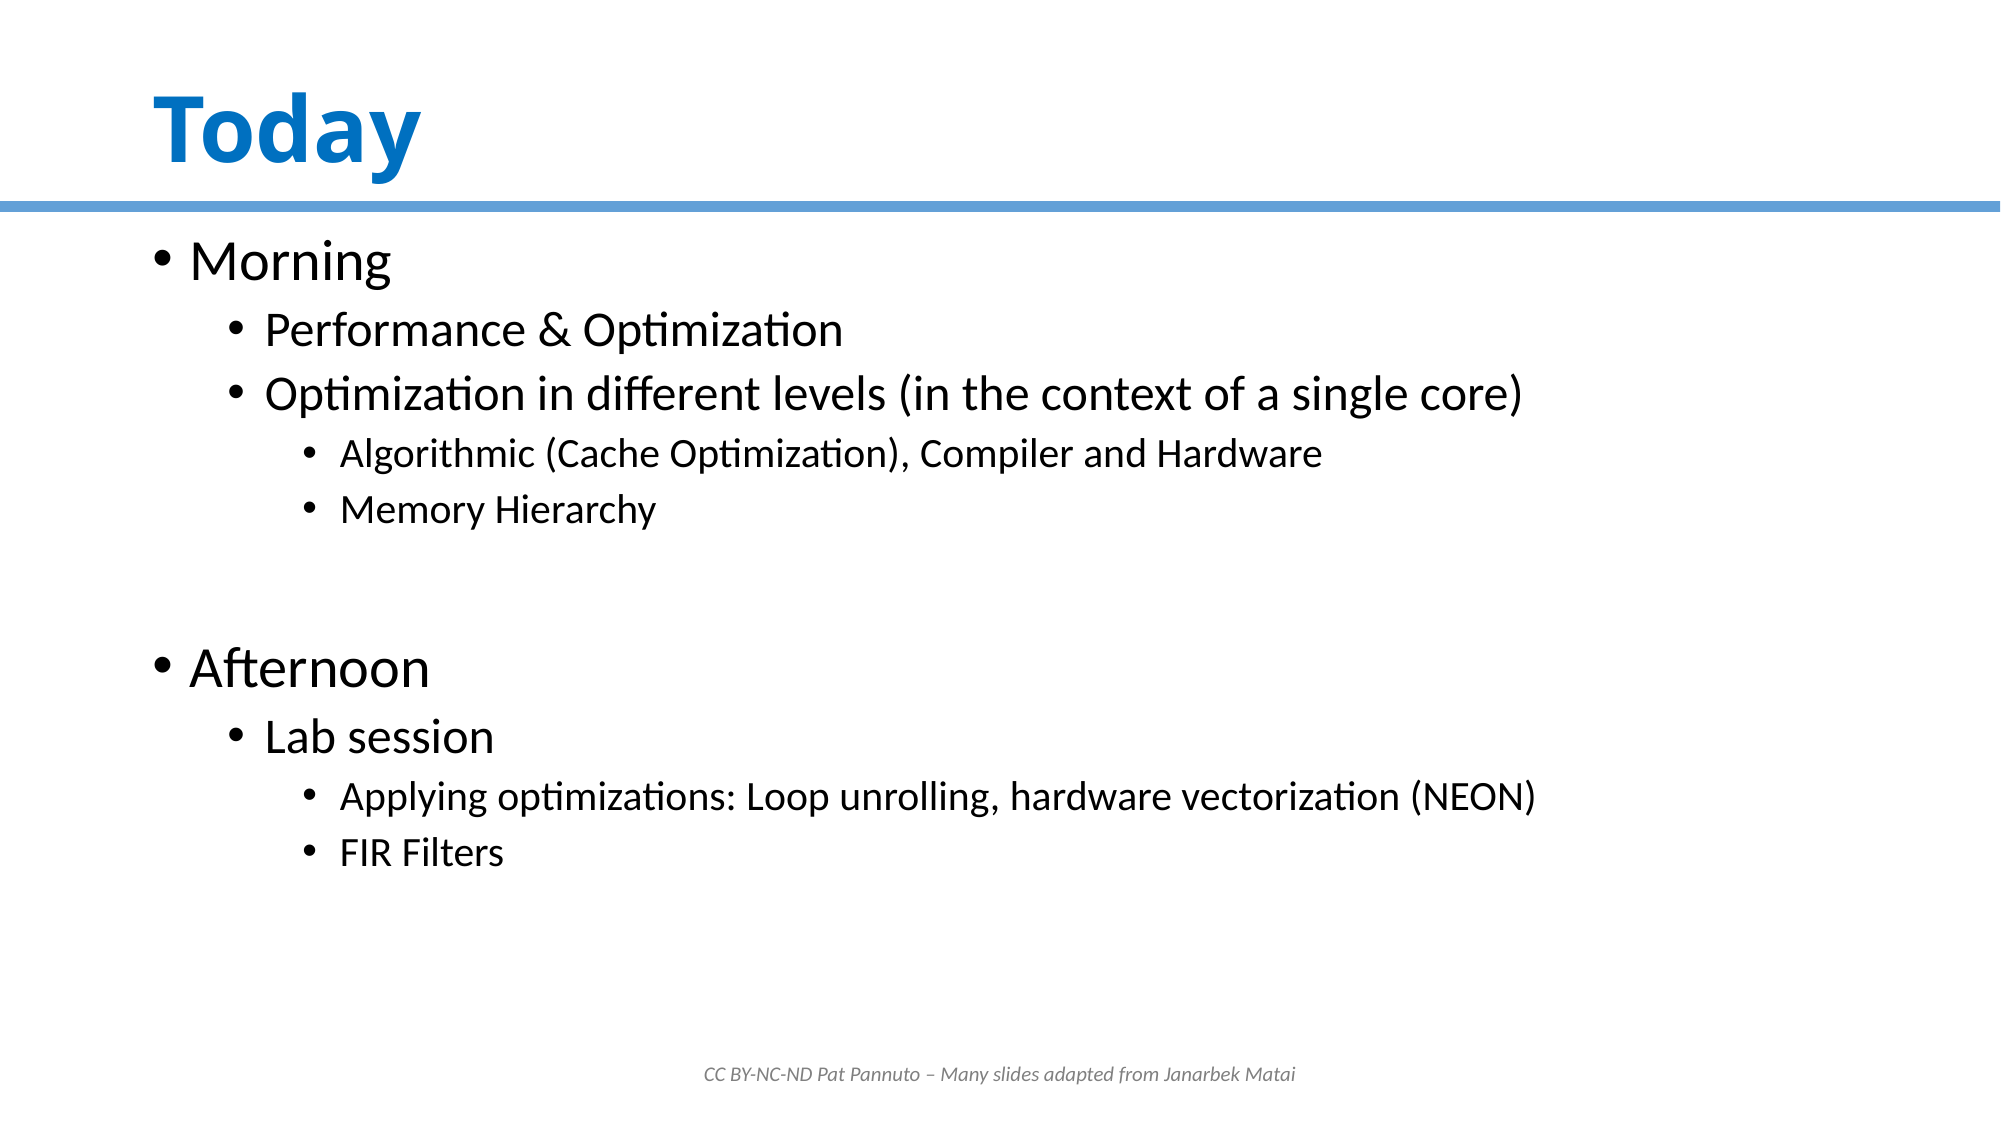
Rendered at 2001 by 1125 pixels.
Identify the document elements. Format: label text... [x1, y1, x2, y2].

title Today [137, 59, 1863, 207]
list Morning Performance & Optimization Optimization in different levels (in the context of a single core) Algorithmic (Cache Optimization), Compiler and Hardware Memory Hierarchy Afternoon Lab session Applying optimizations: Loop unrolling, hardware vectorization (NEON) FIR Filters [137, 222, 1863, 1014]
footer CC BY-NC-ND Pat Pannuto – Many slides adapted from Janarbek Matai [662, 1042, 1338, 1103]
